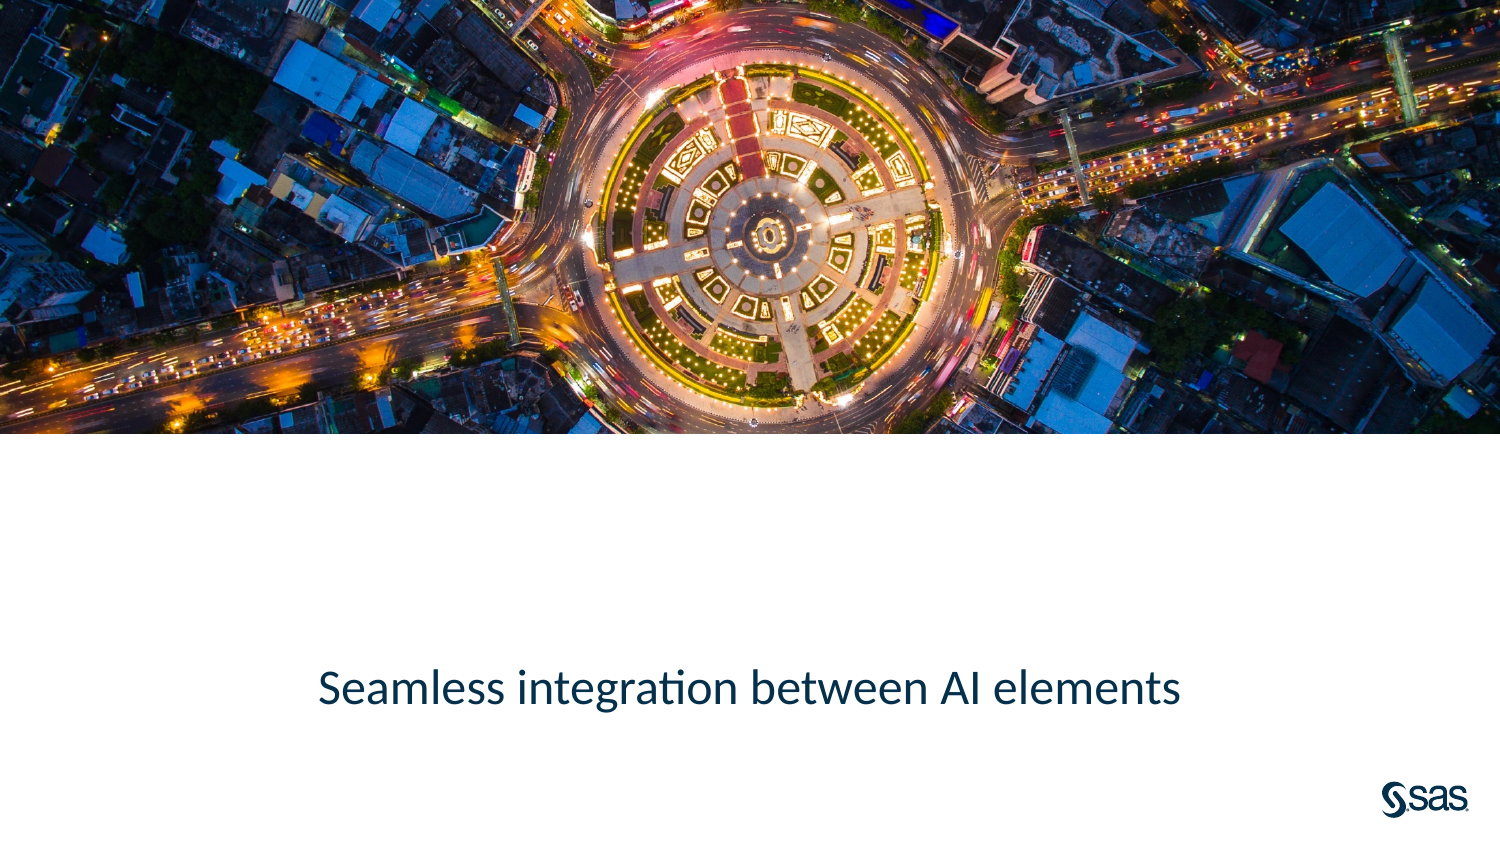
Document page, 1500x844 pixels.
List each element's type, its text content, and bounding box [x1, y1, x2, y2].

picture [0, 0, 1500, 434]
title Seamless integration between AI elements [0, 637, 1500, 721]
